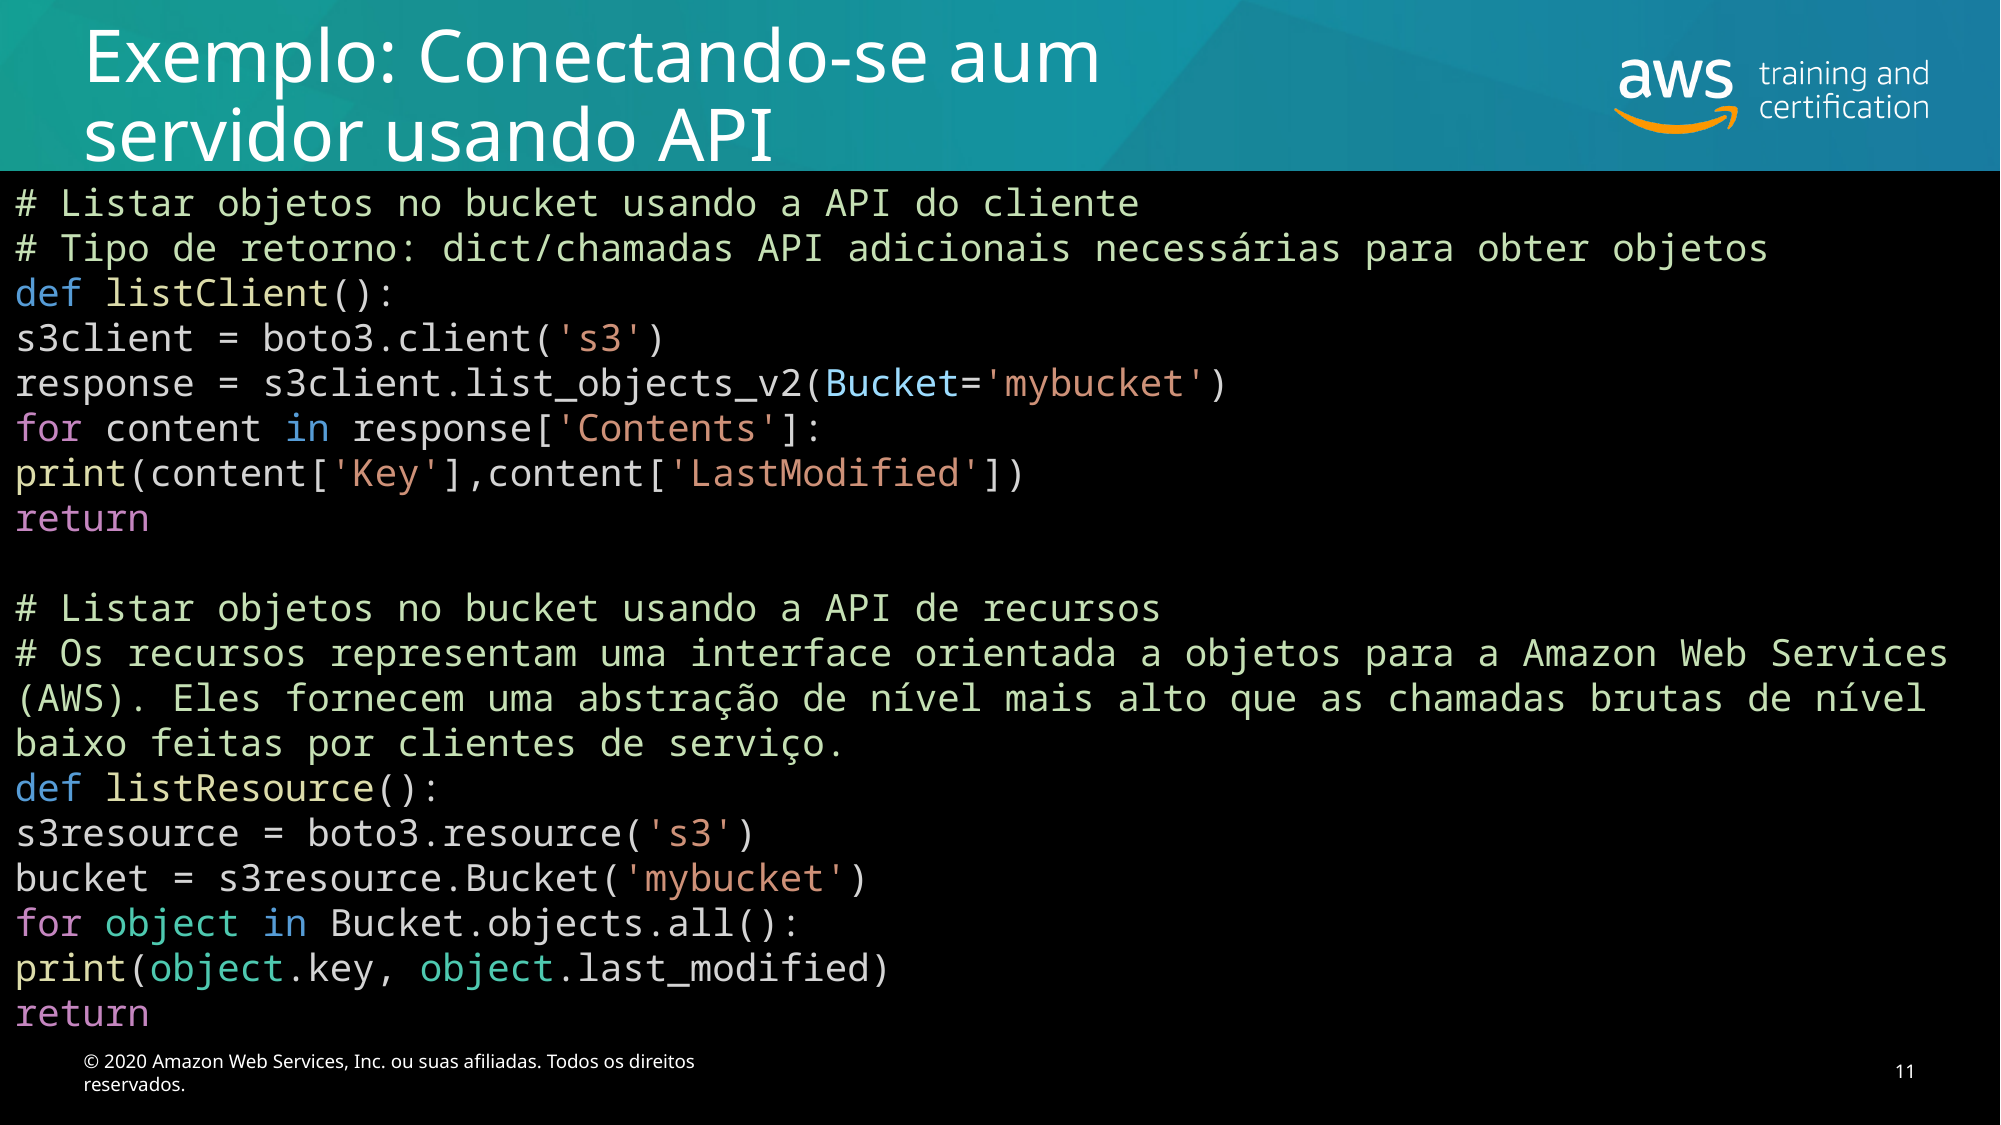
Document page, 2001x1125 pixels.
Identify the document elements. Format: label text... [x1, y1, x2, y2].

title Exemplo: Conectando-se aum servidor usando API [68, 59, 1265, 138]
text_box # Listar objetos no bucket usando a API do cliente # Tipo de retorno: dict/chamadas API adicionais necessárias para obter objetos def listClient(): s3client = boto3.client('s3') response = s3client.list_objects_v2(Bucket='mybucket') for content in response['Contents']: print(content['Key'],content['LastModified']) return # Listar objetos no bucket usando a API de recursos # Os recursos representam uma interface orientada a objetos para a Amazon Web Services (AWS). Eles fornecem uma abstração de nível mais alto que as chamadas brutas de nível baixo feitas por clientes de serviço. def listResource(): s3resource = boto3.resource('s3') bucket = s3resource.Bucket('mybucket') for object in Bucket.objects.all(): print(object.key, object.last_modified) return [0, 171, 2000, 1125]
footer © 2020 Amazon Web Services, Inc. ou suas afiliadas. Todos os direitos reservados. [68, 1042, 777, 1103]
slide_number 11 [1481, 1042, 1932, 1103]
picture [0, 0, 2000, 171]
